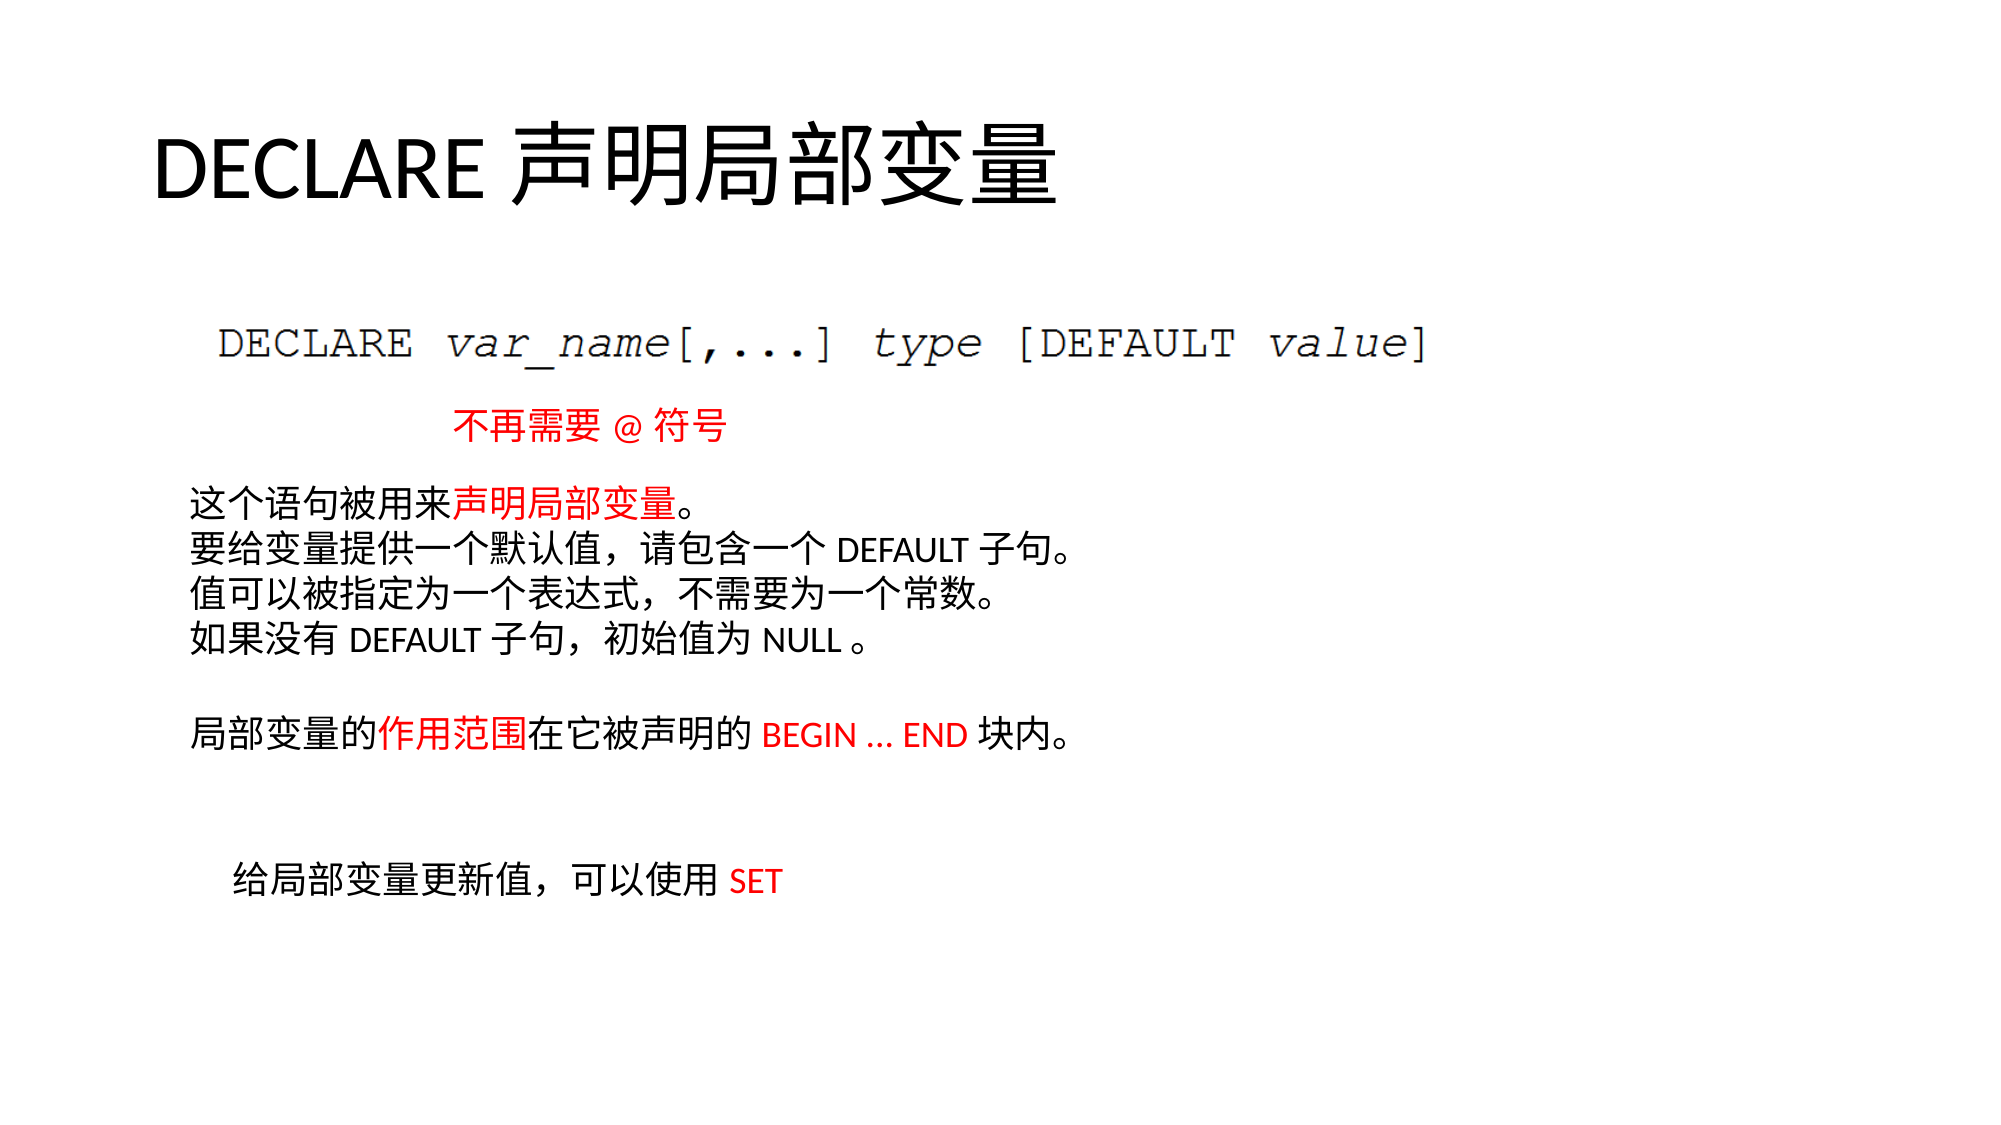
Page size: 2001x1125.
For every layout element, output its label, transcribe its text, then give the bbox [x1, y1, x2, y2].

picture [210, 288, 1492, 398]
text_box 不再需要@符号 [437, 398, 813, 455]
text_box 这个语句被用来声明局部变量。 要给变量提供一个默认值，请包含一个DEFAULT子句。 值可以被指定为一个表达式，不需要为一个常数。 如果没有DEFAULT子句，初始值为NULL。 [175, 472, 1478, 667]
text_box 给局部变量更新值，可以使用SET [218, 848, 979, 909]
text_box 局部变量的作用范围在它被声明的BEGIN ... END块内。 [175, 702, 1323, 763]
title DECLARE声明局部变量 [137, 59, 1863, 278]
